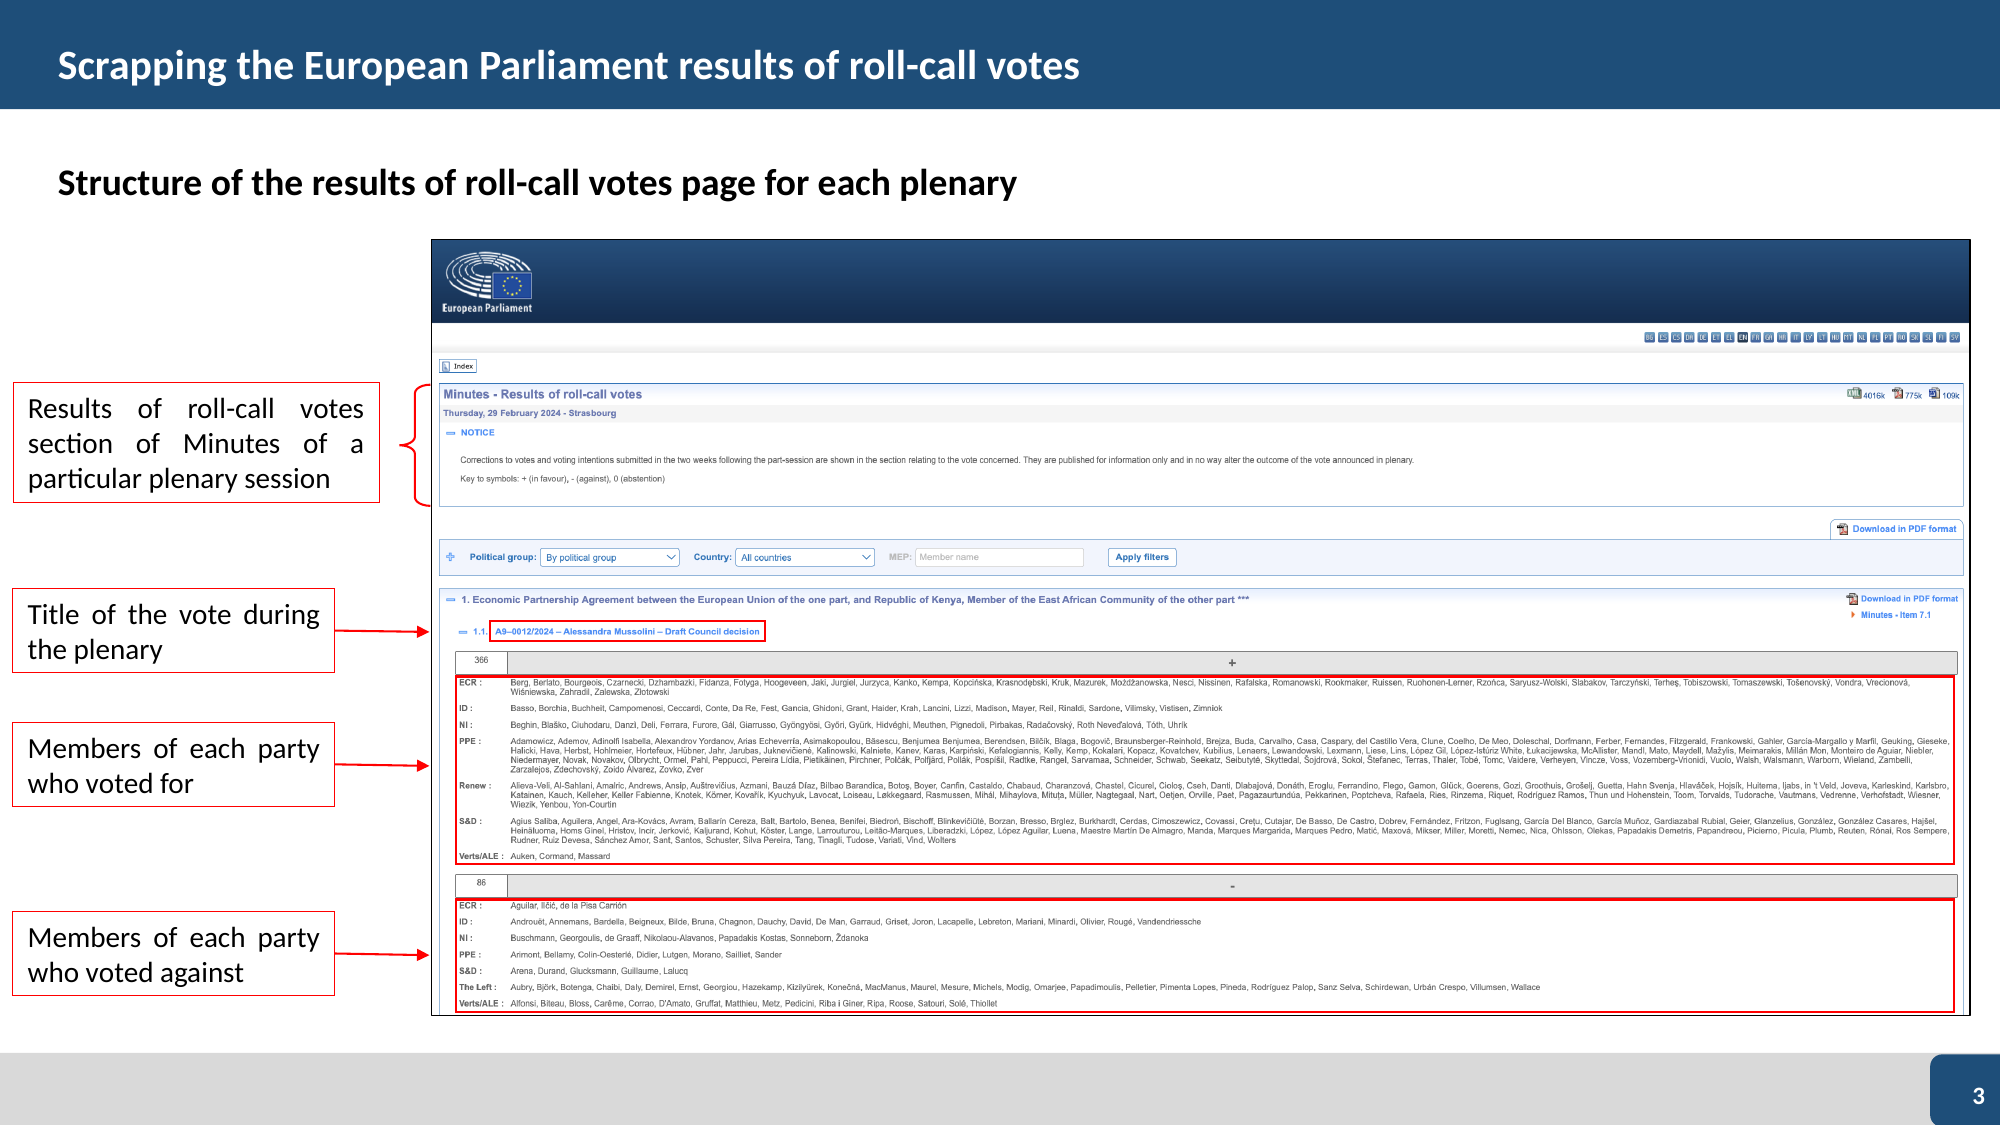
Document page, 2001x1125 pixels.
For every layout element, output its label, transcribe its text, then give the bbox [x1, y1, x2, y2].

text_box [0, 0, 2000, 111]
text_box Members of each party who voted for [12, 722, 335, 807]
text_box Members of each party who voted against [12, 911, 335, 996]
text_box [0, 1052, 2000, 1125]
text_box Structure of the results of roll-call votes page for each plenary [43, 150, 1400, 210]
picture [432, 239, 1970, 1015]
text_box 2 [1549, 1065, 2000, 1125]
text_box Title of the vote during the plenary [12, 588, 335, 673]
text_box Results of roll-call votes section of Minutes of a particular plenary session [13, 382, 380, 503]
text_box Scrapping the European Parliament results of roll-call votes [43, 5, 1181, 95]
text_box [399, 384, 431, 507]
text_box [1929, 1053, 2000, 1065]
